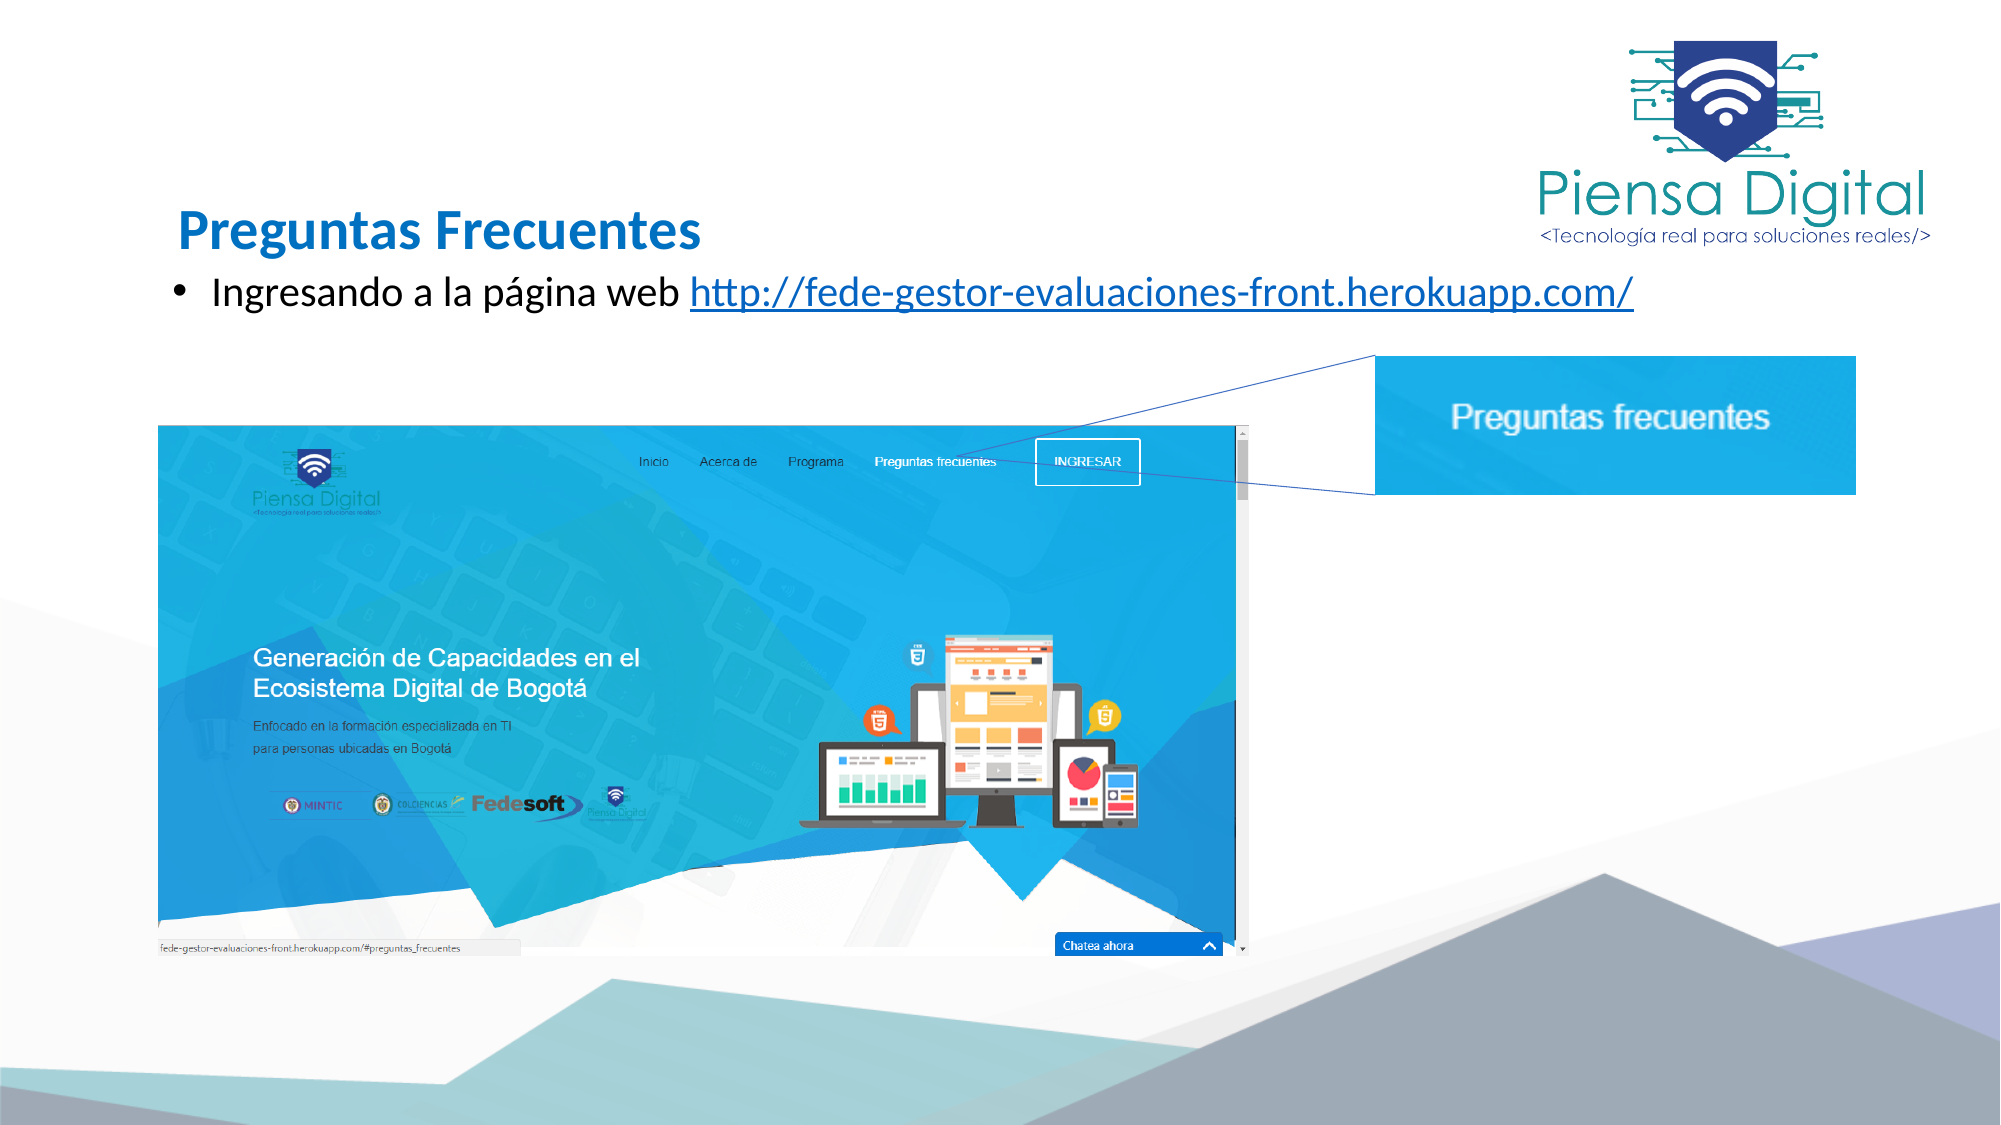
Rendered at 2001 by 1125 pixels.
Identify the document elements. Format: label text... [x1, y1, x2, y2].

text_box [956, 456, 1376, 495]
picture [158, 425, 1249, 956]
text_box Ingresando a la página web http://fede-gestor-evaluaciones-front.herokuapp.com/ [157, 262, 1658, 328]
picture [1376, 356, 1856, 495]
picture [1505, 0, 1946, 285]
text_box Preguntas Frecuentes [176, 197, 1505, 262]
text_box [956, 355, 1376, 456]
